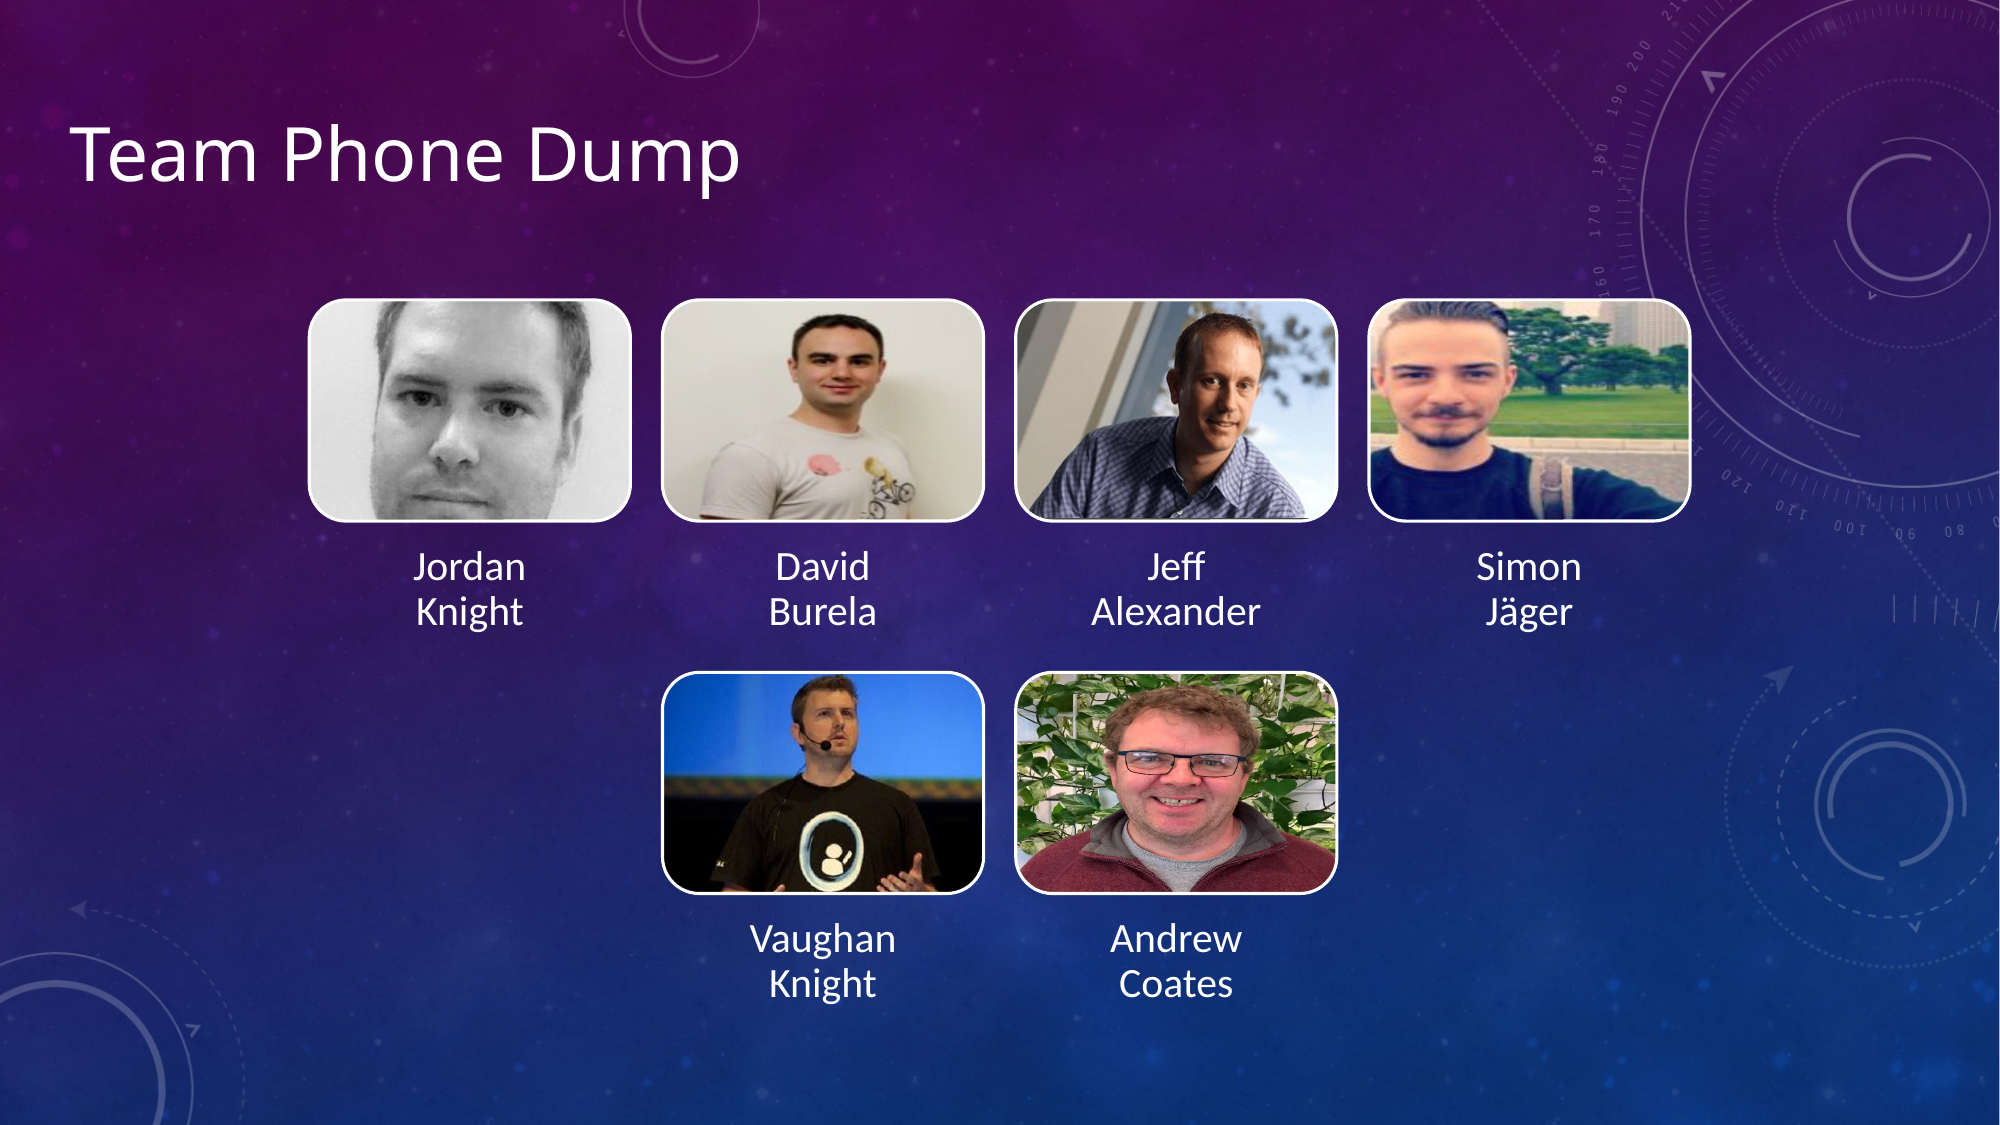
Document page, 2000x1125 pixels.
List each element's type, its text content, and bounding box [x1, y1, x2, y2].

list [137, 299, 1863, 1014]
title Team Phone Dump [54, 42, 1655, 261]
picture [0, 0, 2000, 1125]
